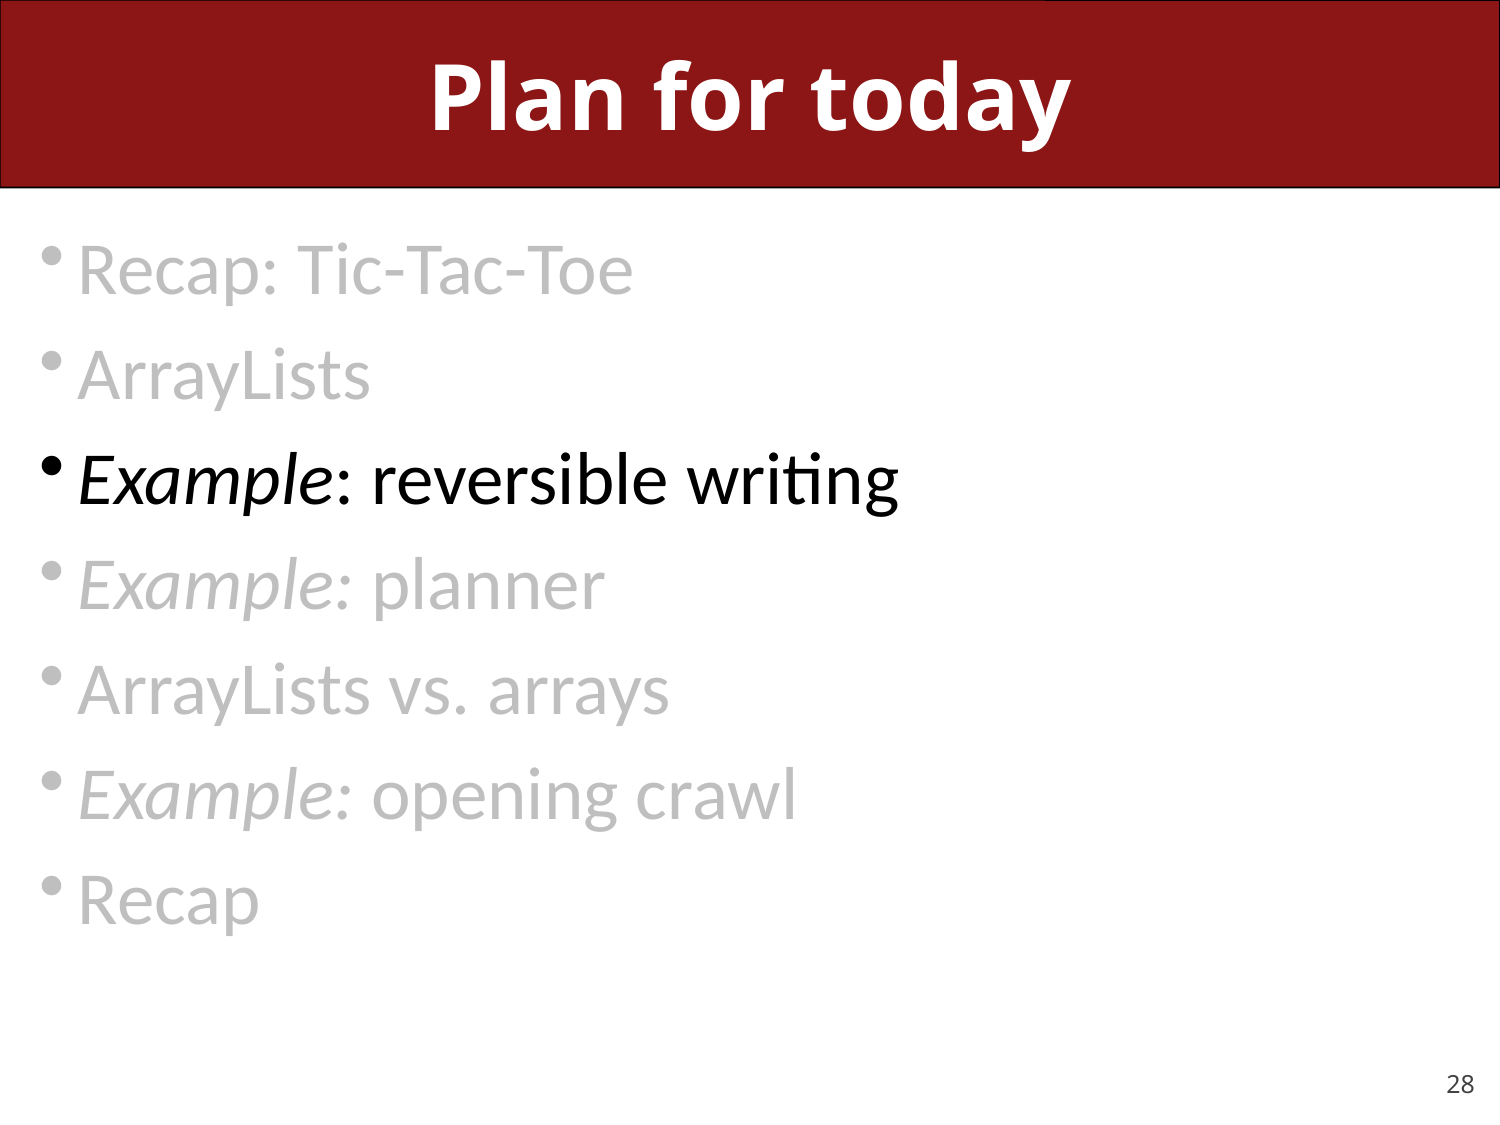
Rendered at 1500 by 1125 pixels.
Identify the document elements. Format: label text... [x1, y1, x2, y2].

title Plan for today [75, 0, 1425, 188]
list Recap: Tic-Tac-Toe ArrayLists Example: reversible writing Example: planner ArrayLists vs. arrays Example: opening crawl Recap [24, 212, 1475, 1063]
